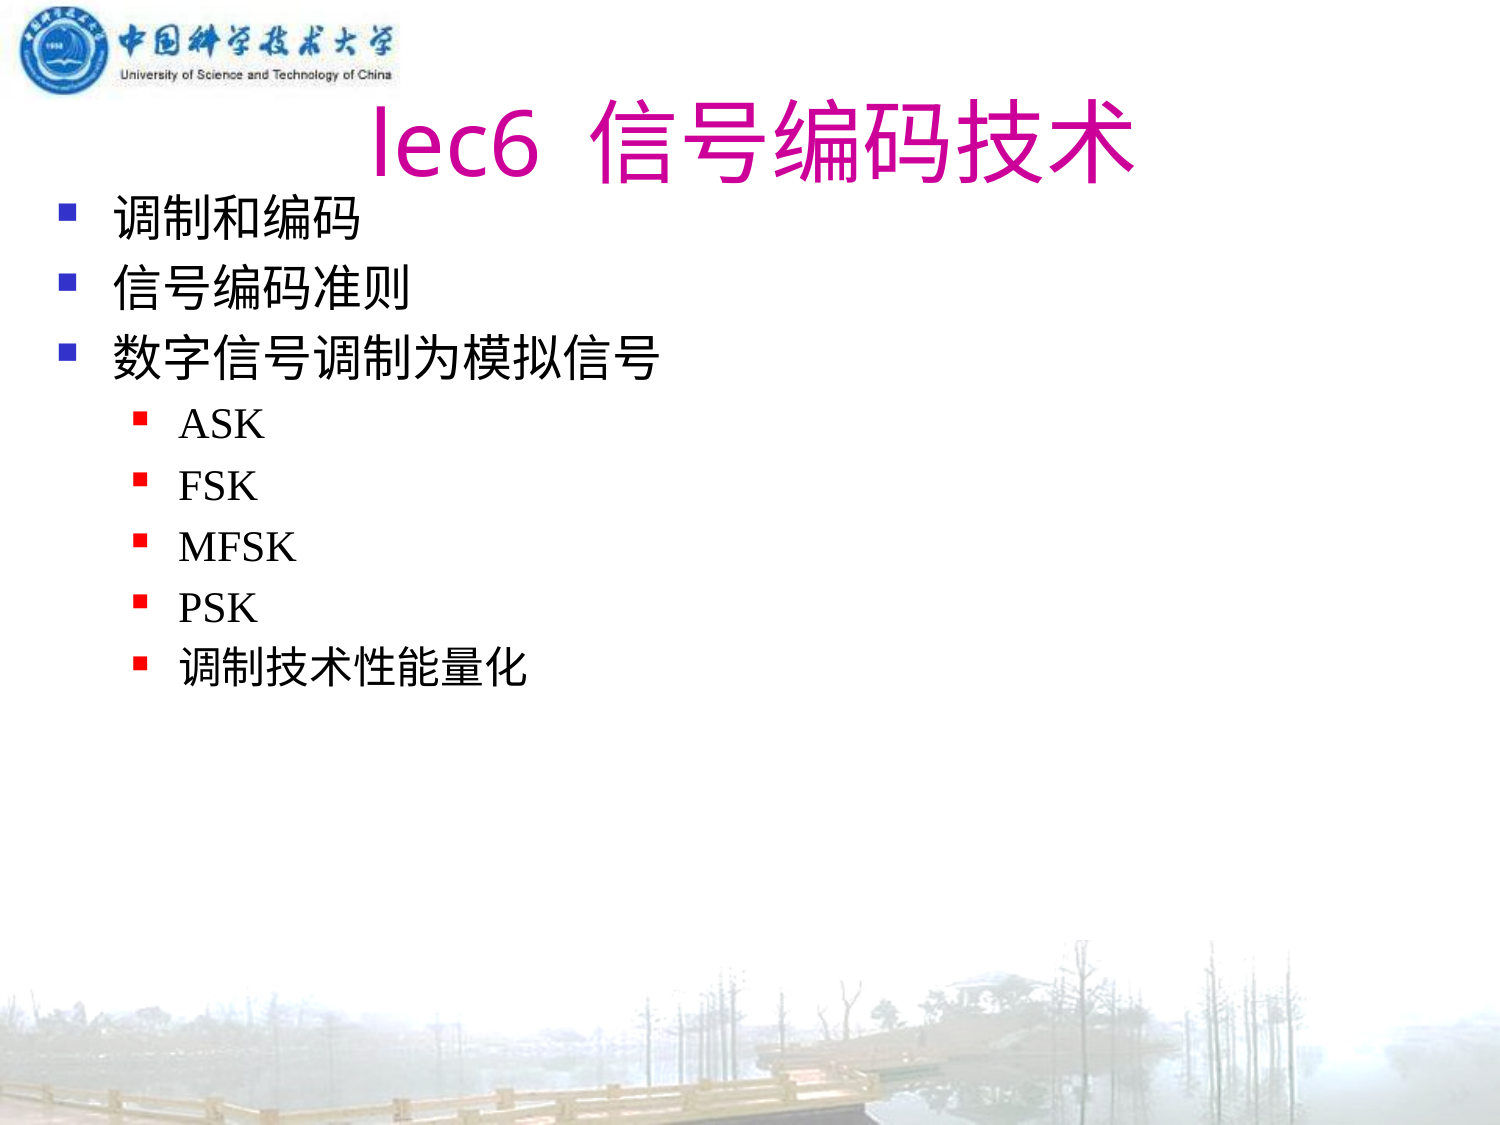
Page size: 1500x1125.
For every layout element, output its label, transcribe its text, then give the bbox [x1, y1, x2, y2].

picture [0, 0, 422, 103]
table_cell C1 [0, 940, 1500, 1125]
title lec6 信号编码技术 [40, 34, 1468, 178]
list 调制和编码 信号编码准则 数字信号调制为模拟信号 ASK FSK MFSK PSK 调制技术性能量化 [40, 178, 1470, 948]
slide_number [1154, 1023, 1468, 1100]
